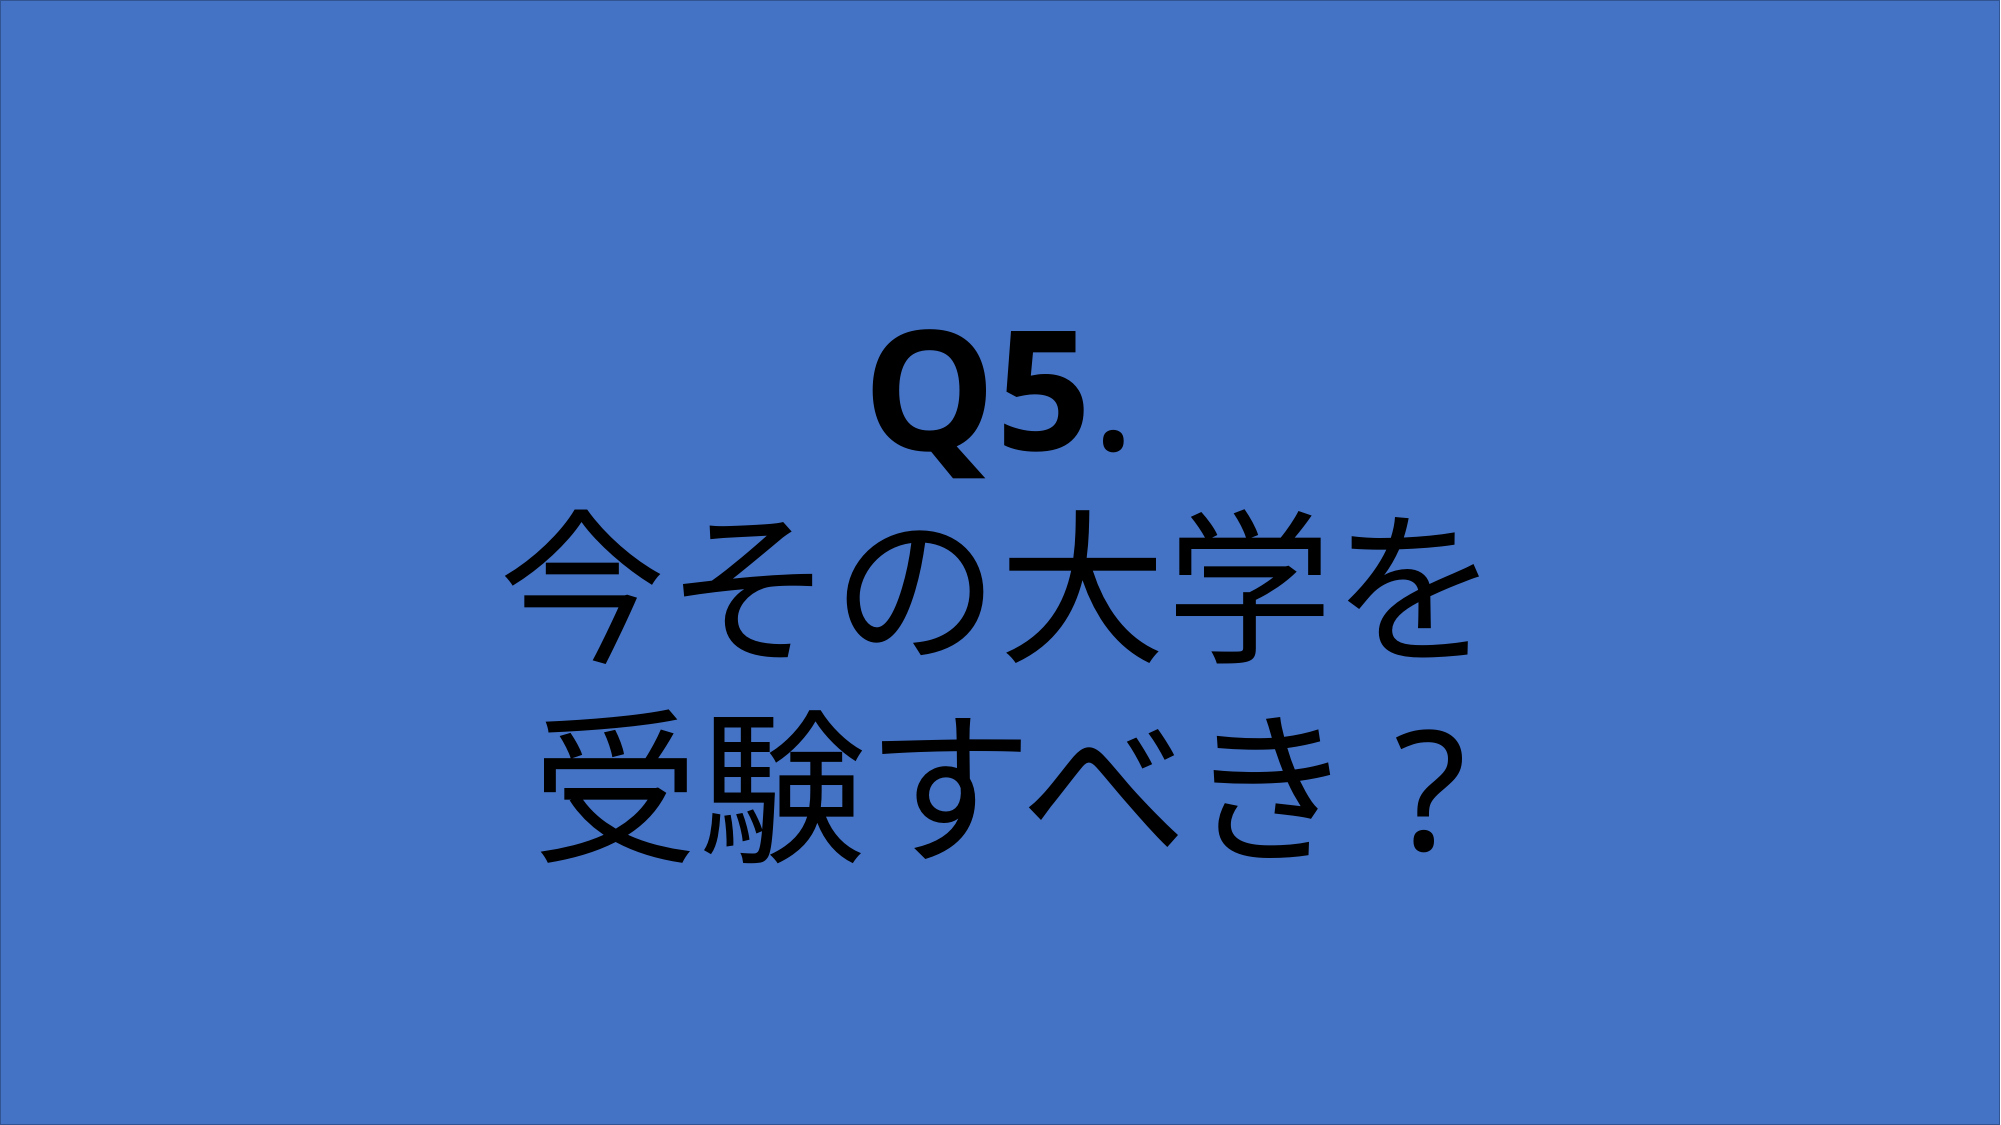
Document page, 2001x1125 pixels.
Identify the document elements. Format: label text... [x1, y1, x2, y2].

text_box Q5. 今その大学を 受験すべき? [59, 276, 1940, 891]
text_box [0, 0, 2000, 1125]
